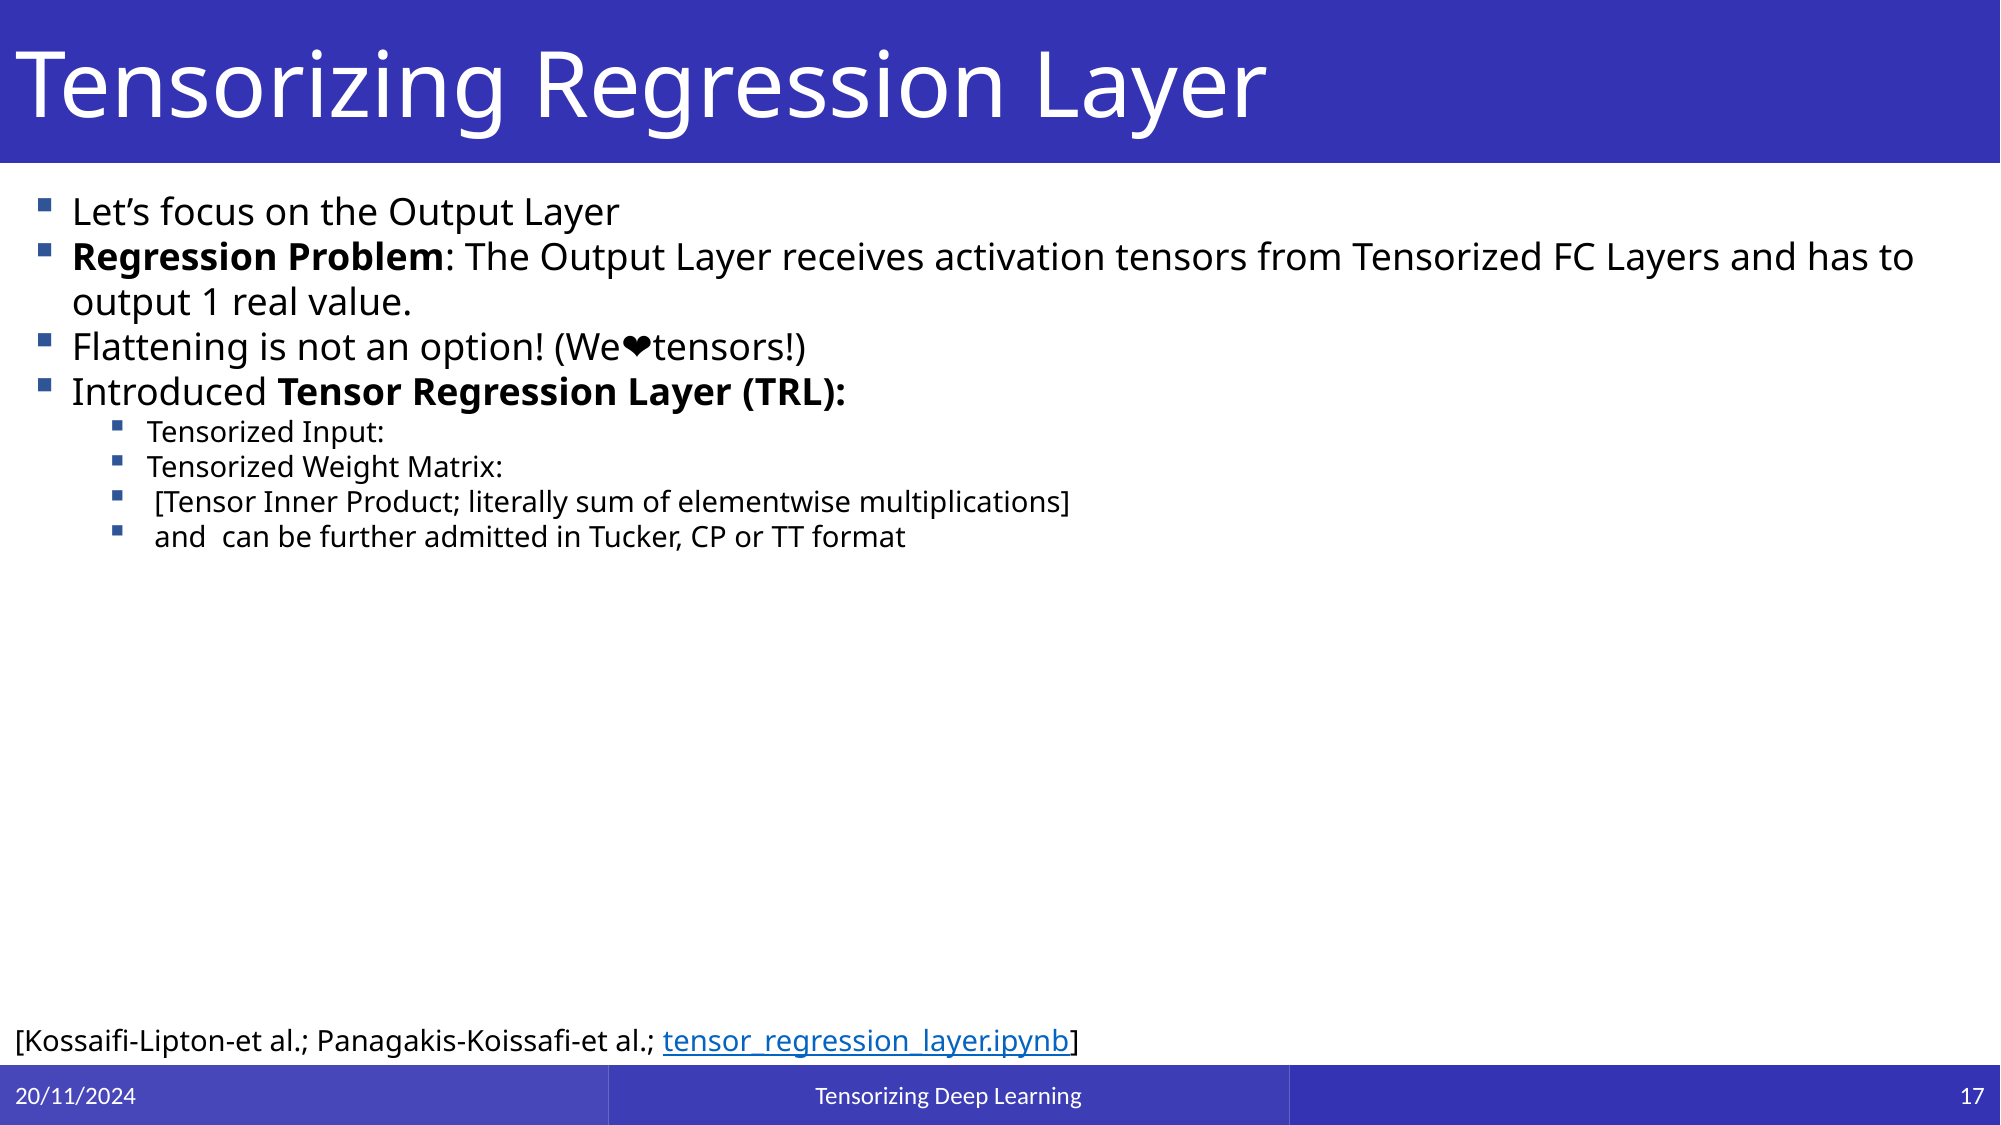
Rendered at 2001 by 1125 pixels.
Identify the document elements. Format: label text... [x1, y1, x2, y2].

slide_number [0, 1070, 608, 1125]
footer Tensorizing Deep Learning [608, 1070, 1289, 1125]
title Tensorizing Regression Layer [0, 0, 2000, 163]
slide_number 17 [1289, 1070, 2000, 1125]
text_box [Kossaifi-Lipton-et al.; Panagakis-Koissafi-et al.; tensor_regression_layer.ipynb] [0, 1014, 2000, 1070]
